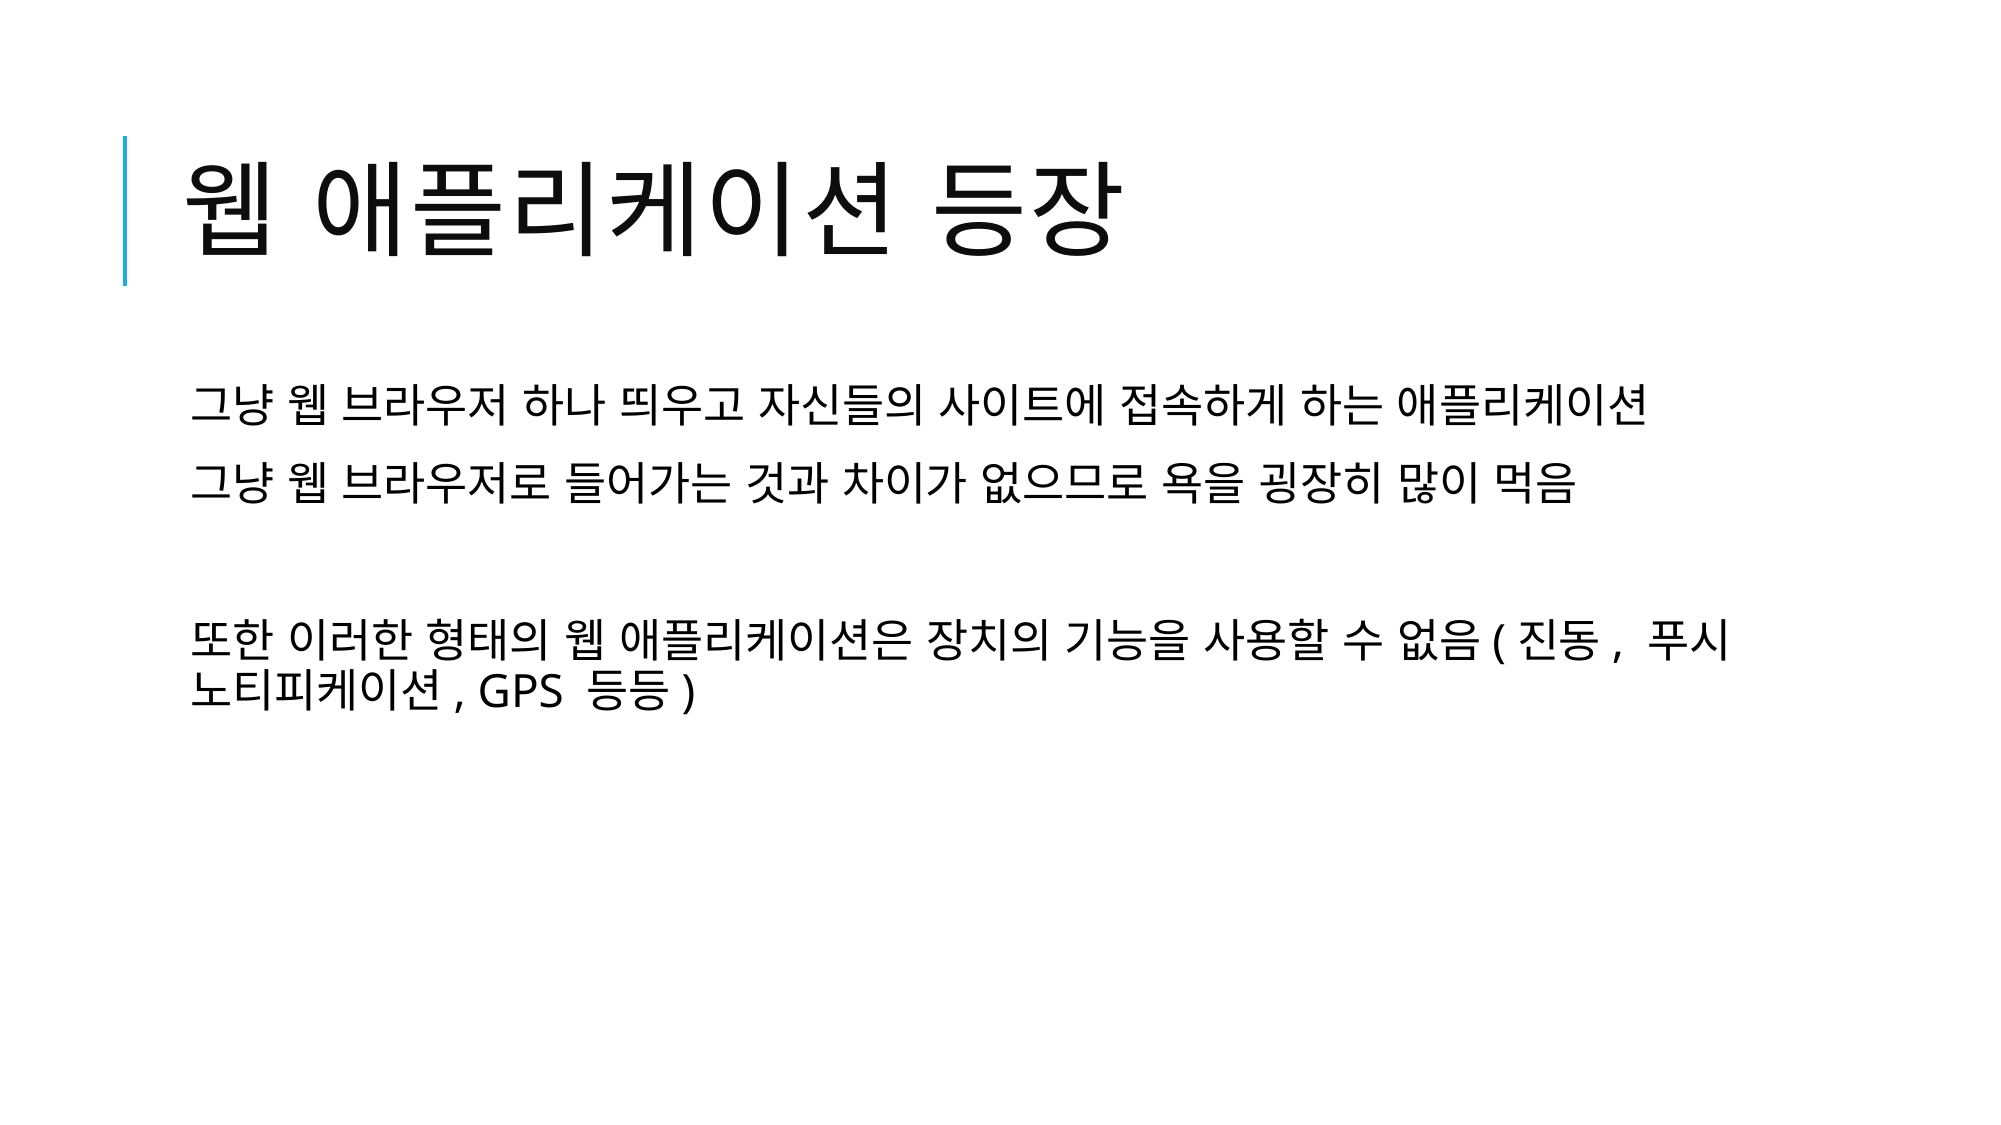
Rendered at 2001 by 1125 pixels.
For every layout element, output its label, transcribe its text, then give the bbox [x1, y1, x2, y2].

list 그냥 웹 브라우저 하나 띄우고 자신들의 사이트에 접속하게 하는 애플리케이션 그냥 웹 브라우저로 들어가는 것과 차이가 없으므로 욕을 굉장히 많이 먹음 또한 이러한 형태의 웹 애플리케이션은 장치의 기능을 사용할 수 없음(진동, 푸시 노티피케이션, GPS 등등) [168, 375, 1763, 1035]
title 웹 애플리케이션 등장 [168, 96, 1763, 342]
